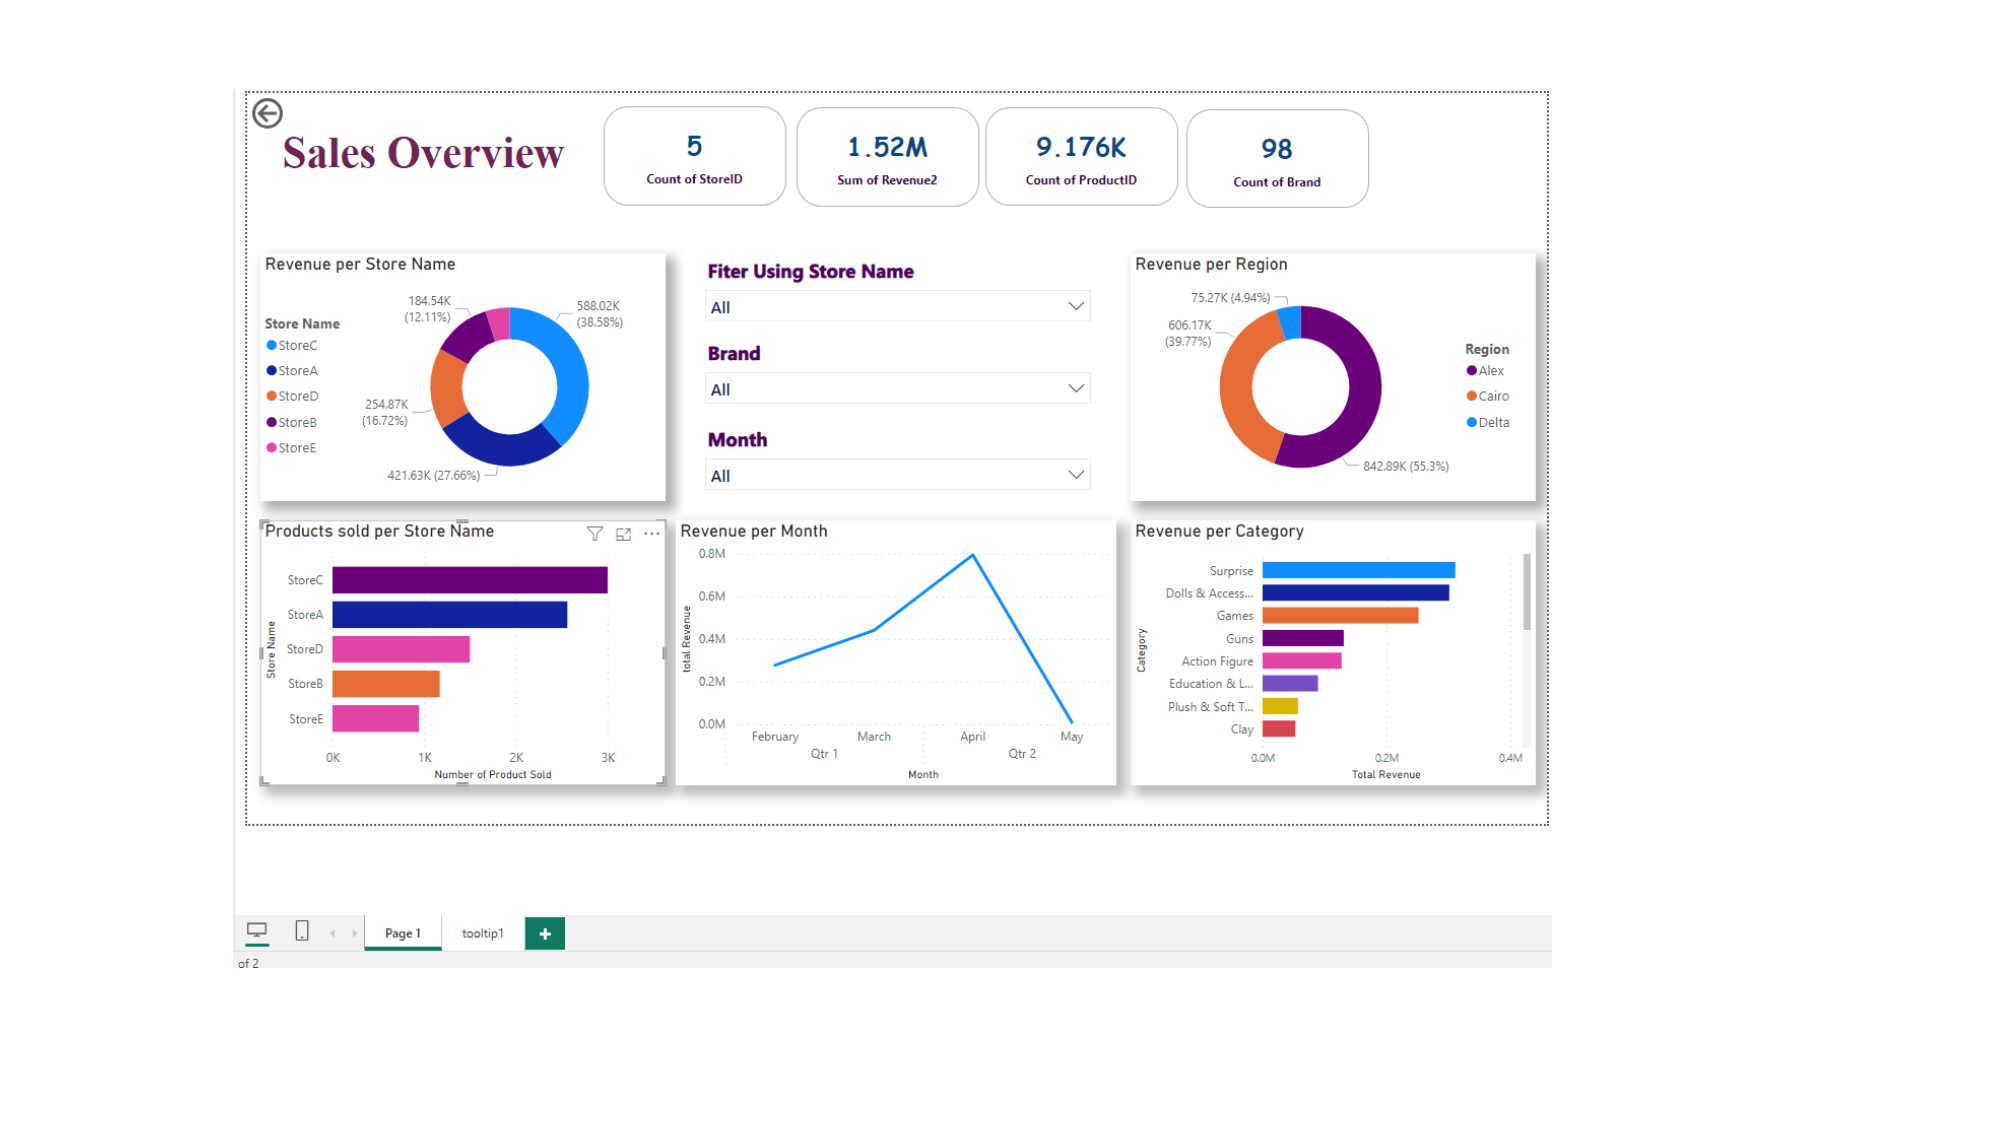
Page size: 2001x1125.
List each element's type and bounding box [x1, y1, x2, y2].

picture [233, 89, 1552, 969]
